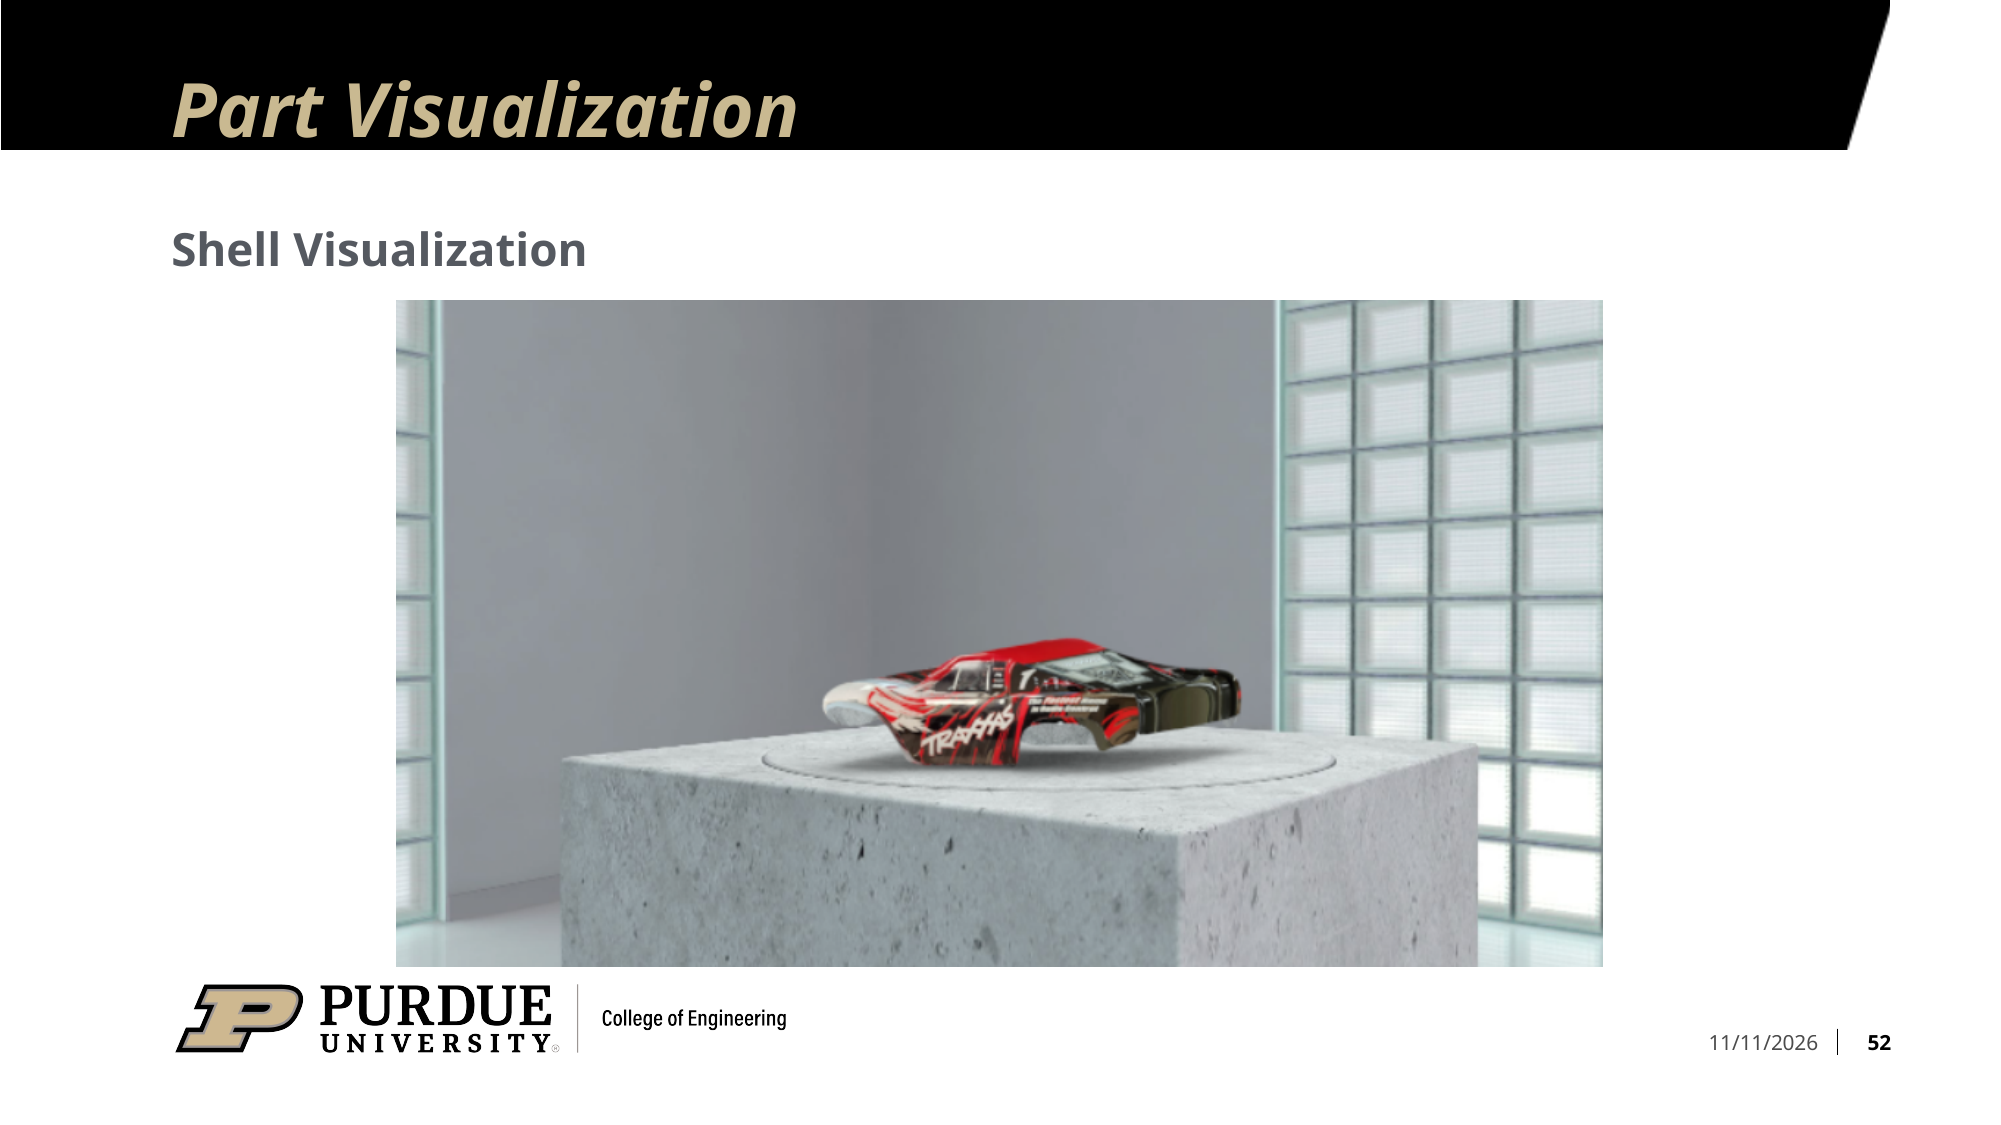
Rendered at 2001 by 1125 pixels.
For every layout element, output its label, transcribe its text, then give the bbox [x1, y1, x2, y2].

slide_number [1648, 1017, 1834, 1071]
picture [175, 981, 890, 1057]
title Part Visualization [168, 70, 1689, 160]
picture [396, 300, 1603, 967]
slide_number 52 [1839, 1013, 1920, 1074]
subtitle Shell Visualization [171, 220, 1367, 277]
